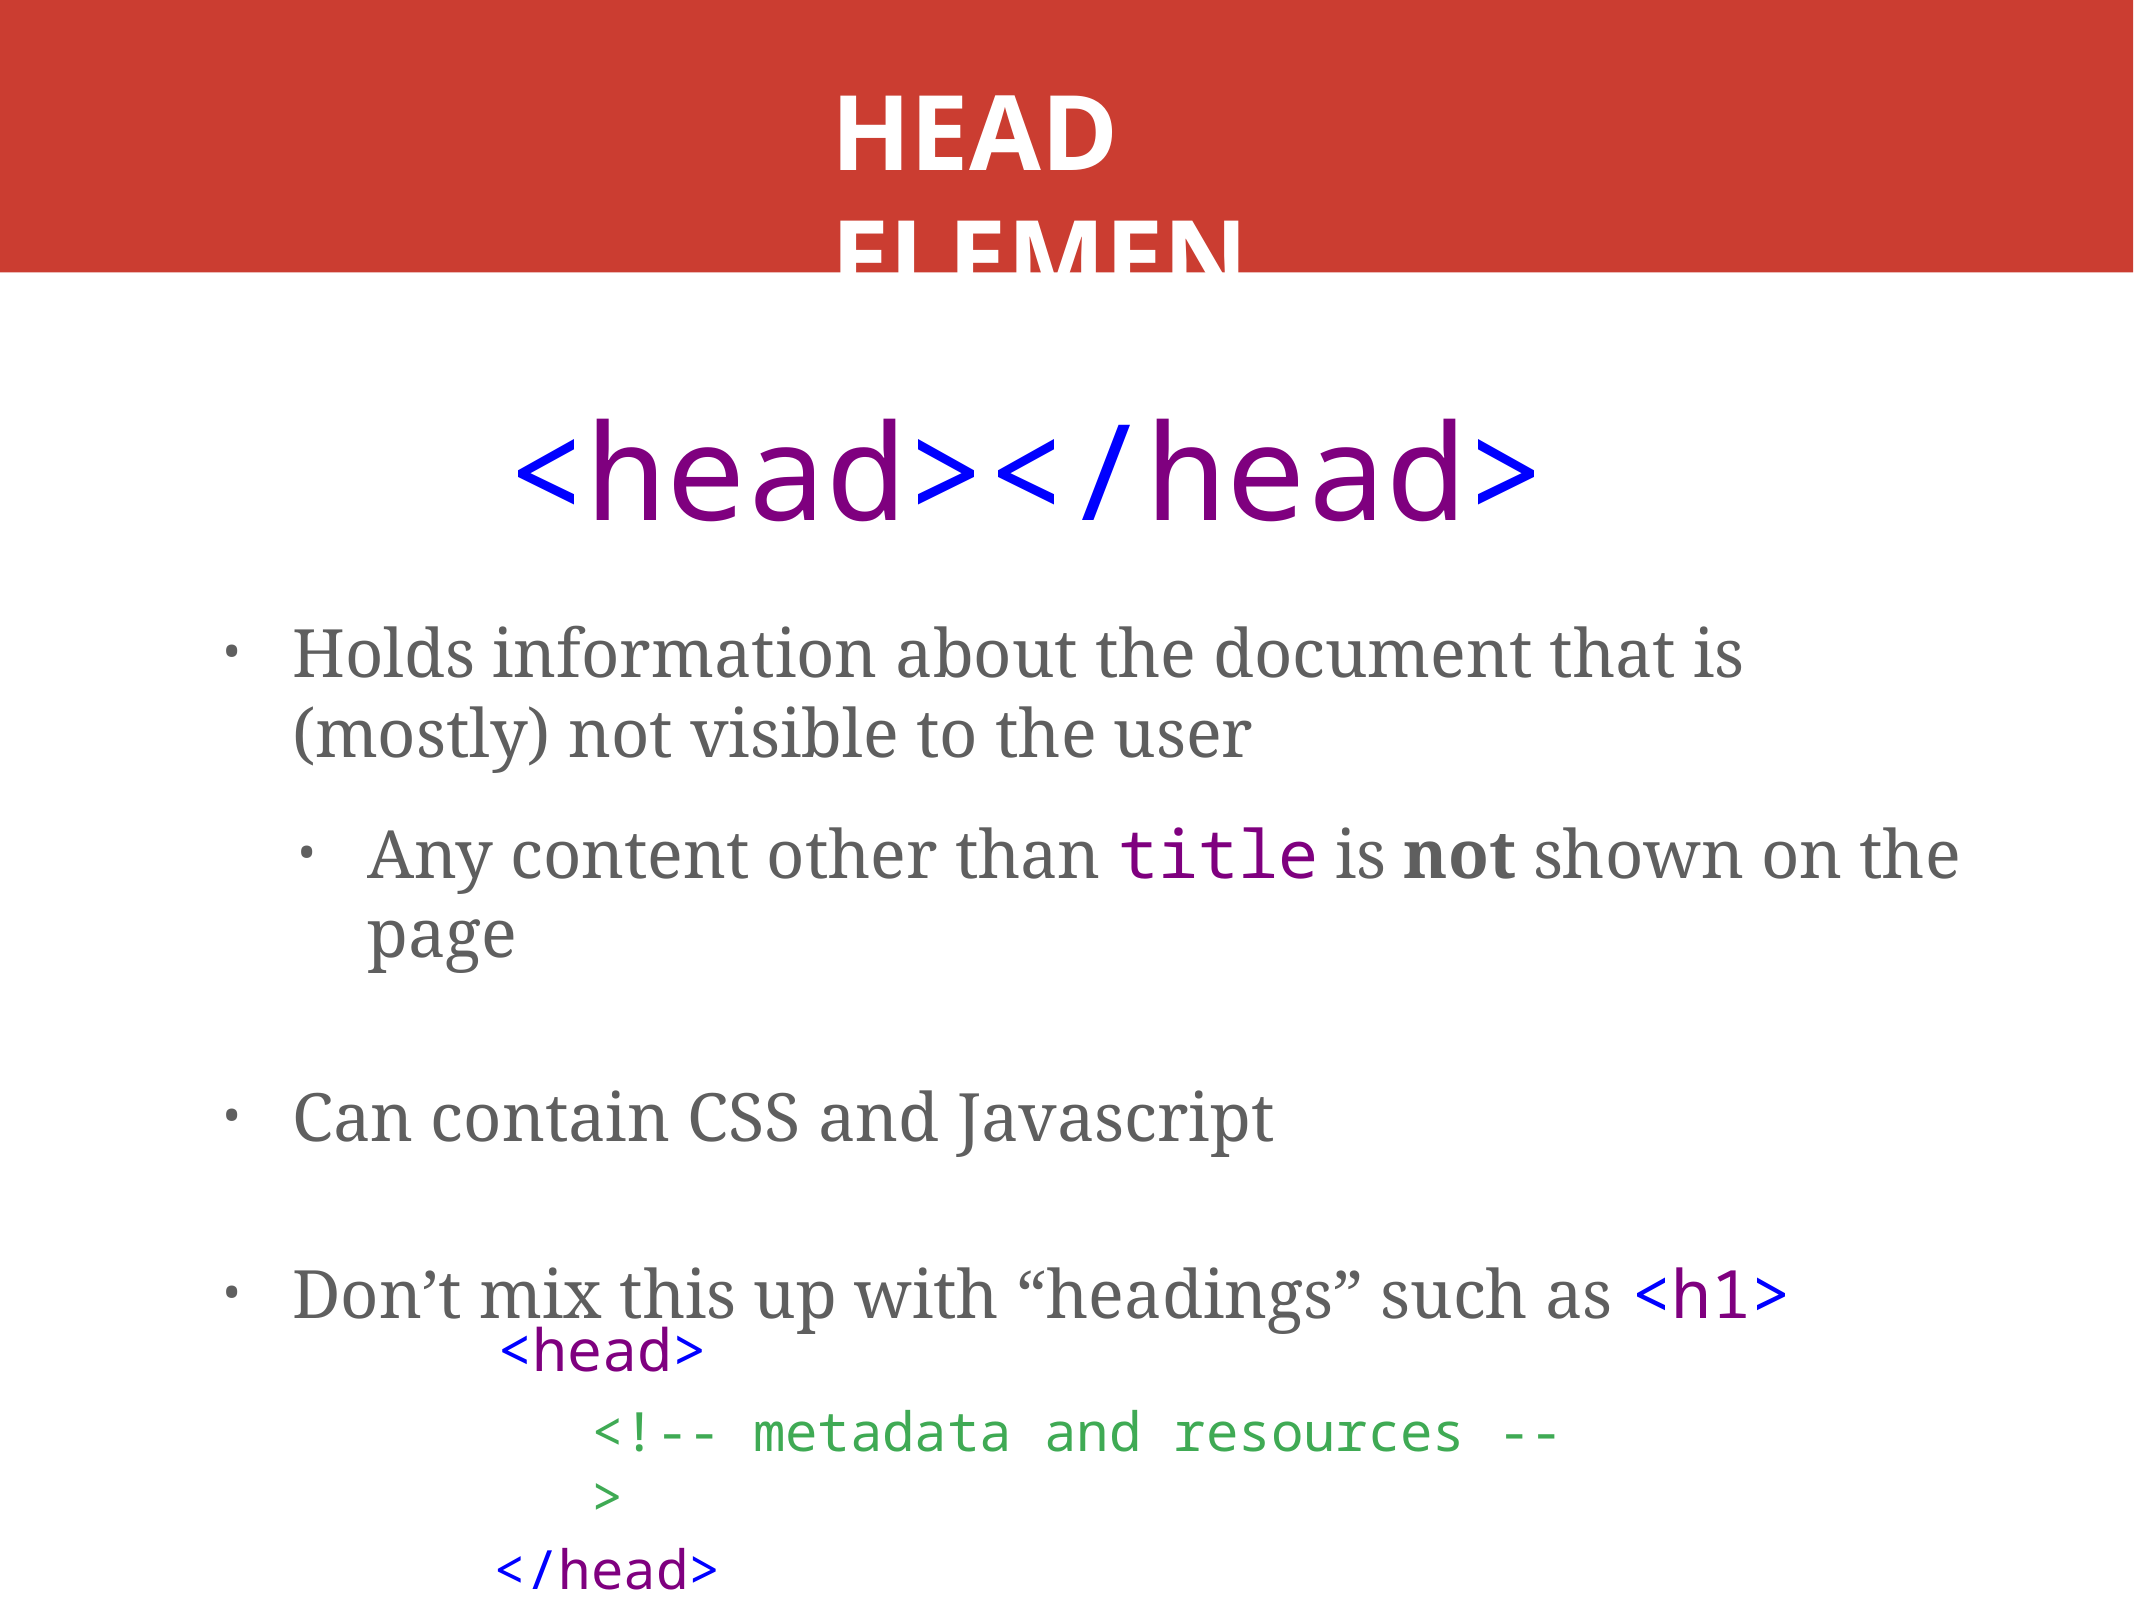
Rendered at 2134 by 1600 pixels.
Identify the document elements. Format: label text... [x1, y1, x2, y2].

title HEAD ELEMENT [829, 66, 1306, 387]
text_box [0, 0, 2134, 273]
text_box <head> <!-- metadata and resources --> </head> [491, 1312, 1575, 1600]
text_box <head></head> Holds information about the document that is (mostly) not visible to the user Any content other than title is not shown on the page Can contain CSS and Javascript Don’t mix this up with “headings” such as <h1> [220, 387, 2017, 1332]
